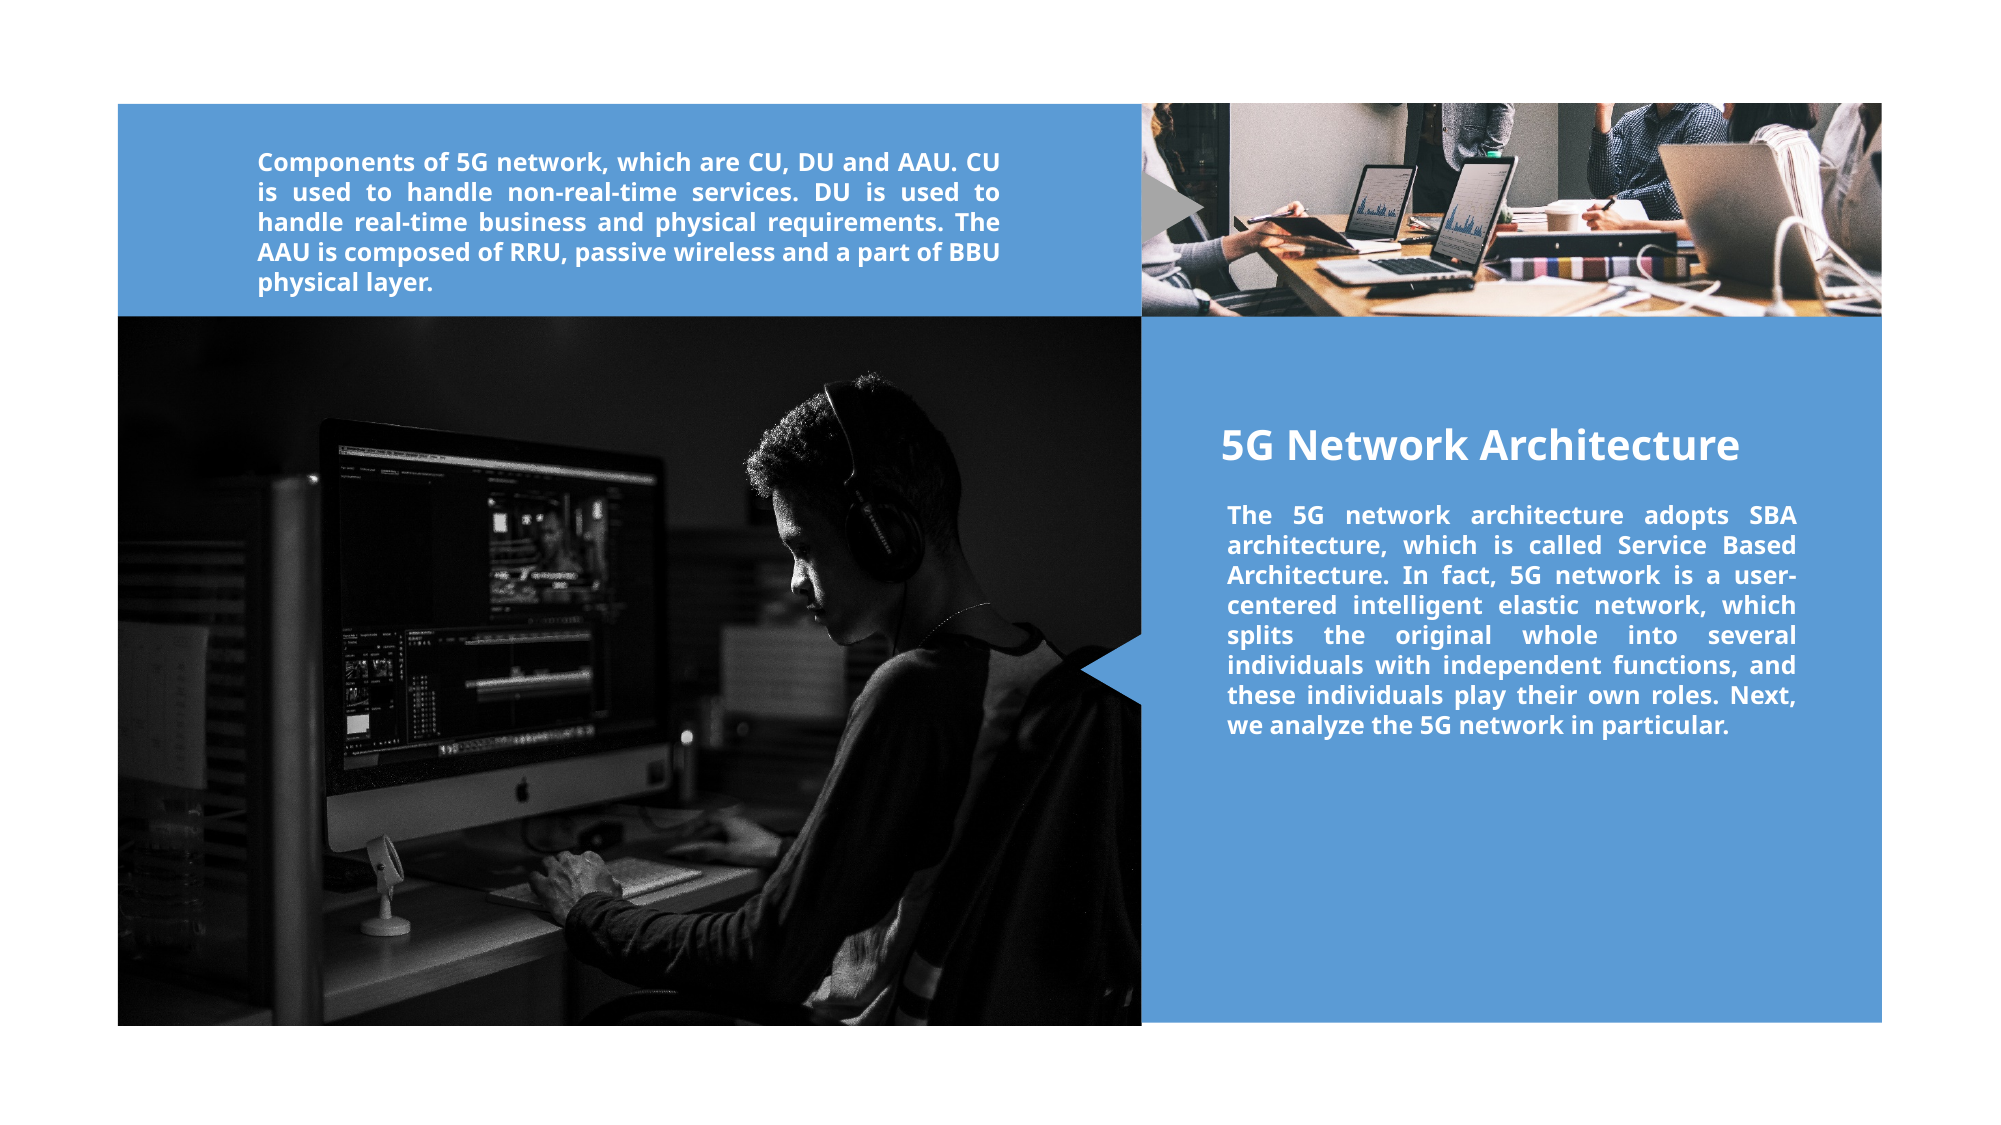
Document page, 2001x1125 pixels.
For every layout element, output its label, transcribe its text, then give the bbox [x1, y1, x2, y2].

picture [117, 103, 1882, 1026]
text_box [117, 103, 1141, 316]
text_box Components of 5G network, which are CU, DU and AAU. CU is used to handle non-real-time services. DU is used to handle real-time business and physical requirements. The AAU is composed of RRU, passive wireless and a part of BBU physical layer. [242, 139, 1017, 304]
text_box 5G Network Architecture [1206, 389, 1813, 494]
text_box The 5G network architecture adopts SBA architecture, which is called Service Based Architecture. In fact, 5G network is a user-centered intelligent elastic network, which splits the original whole into several individuals with independent functions, and these individuals play their own roles. Next, we analyze the 5G network in particular. [1212, 492, 1813, 747]
text_box [1142, 316, 1883, 1024]
